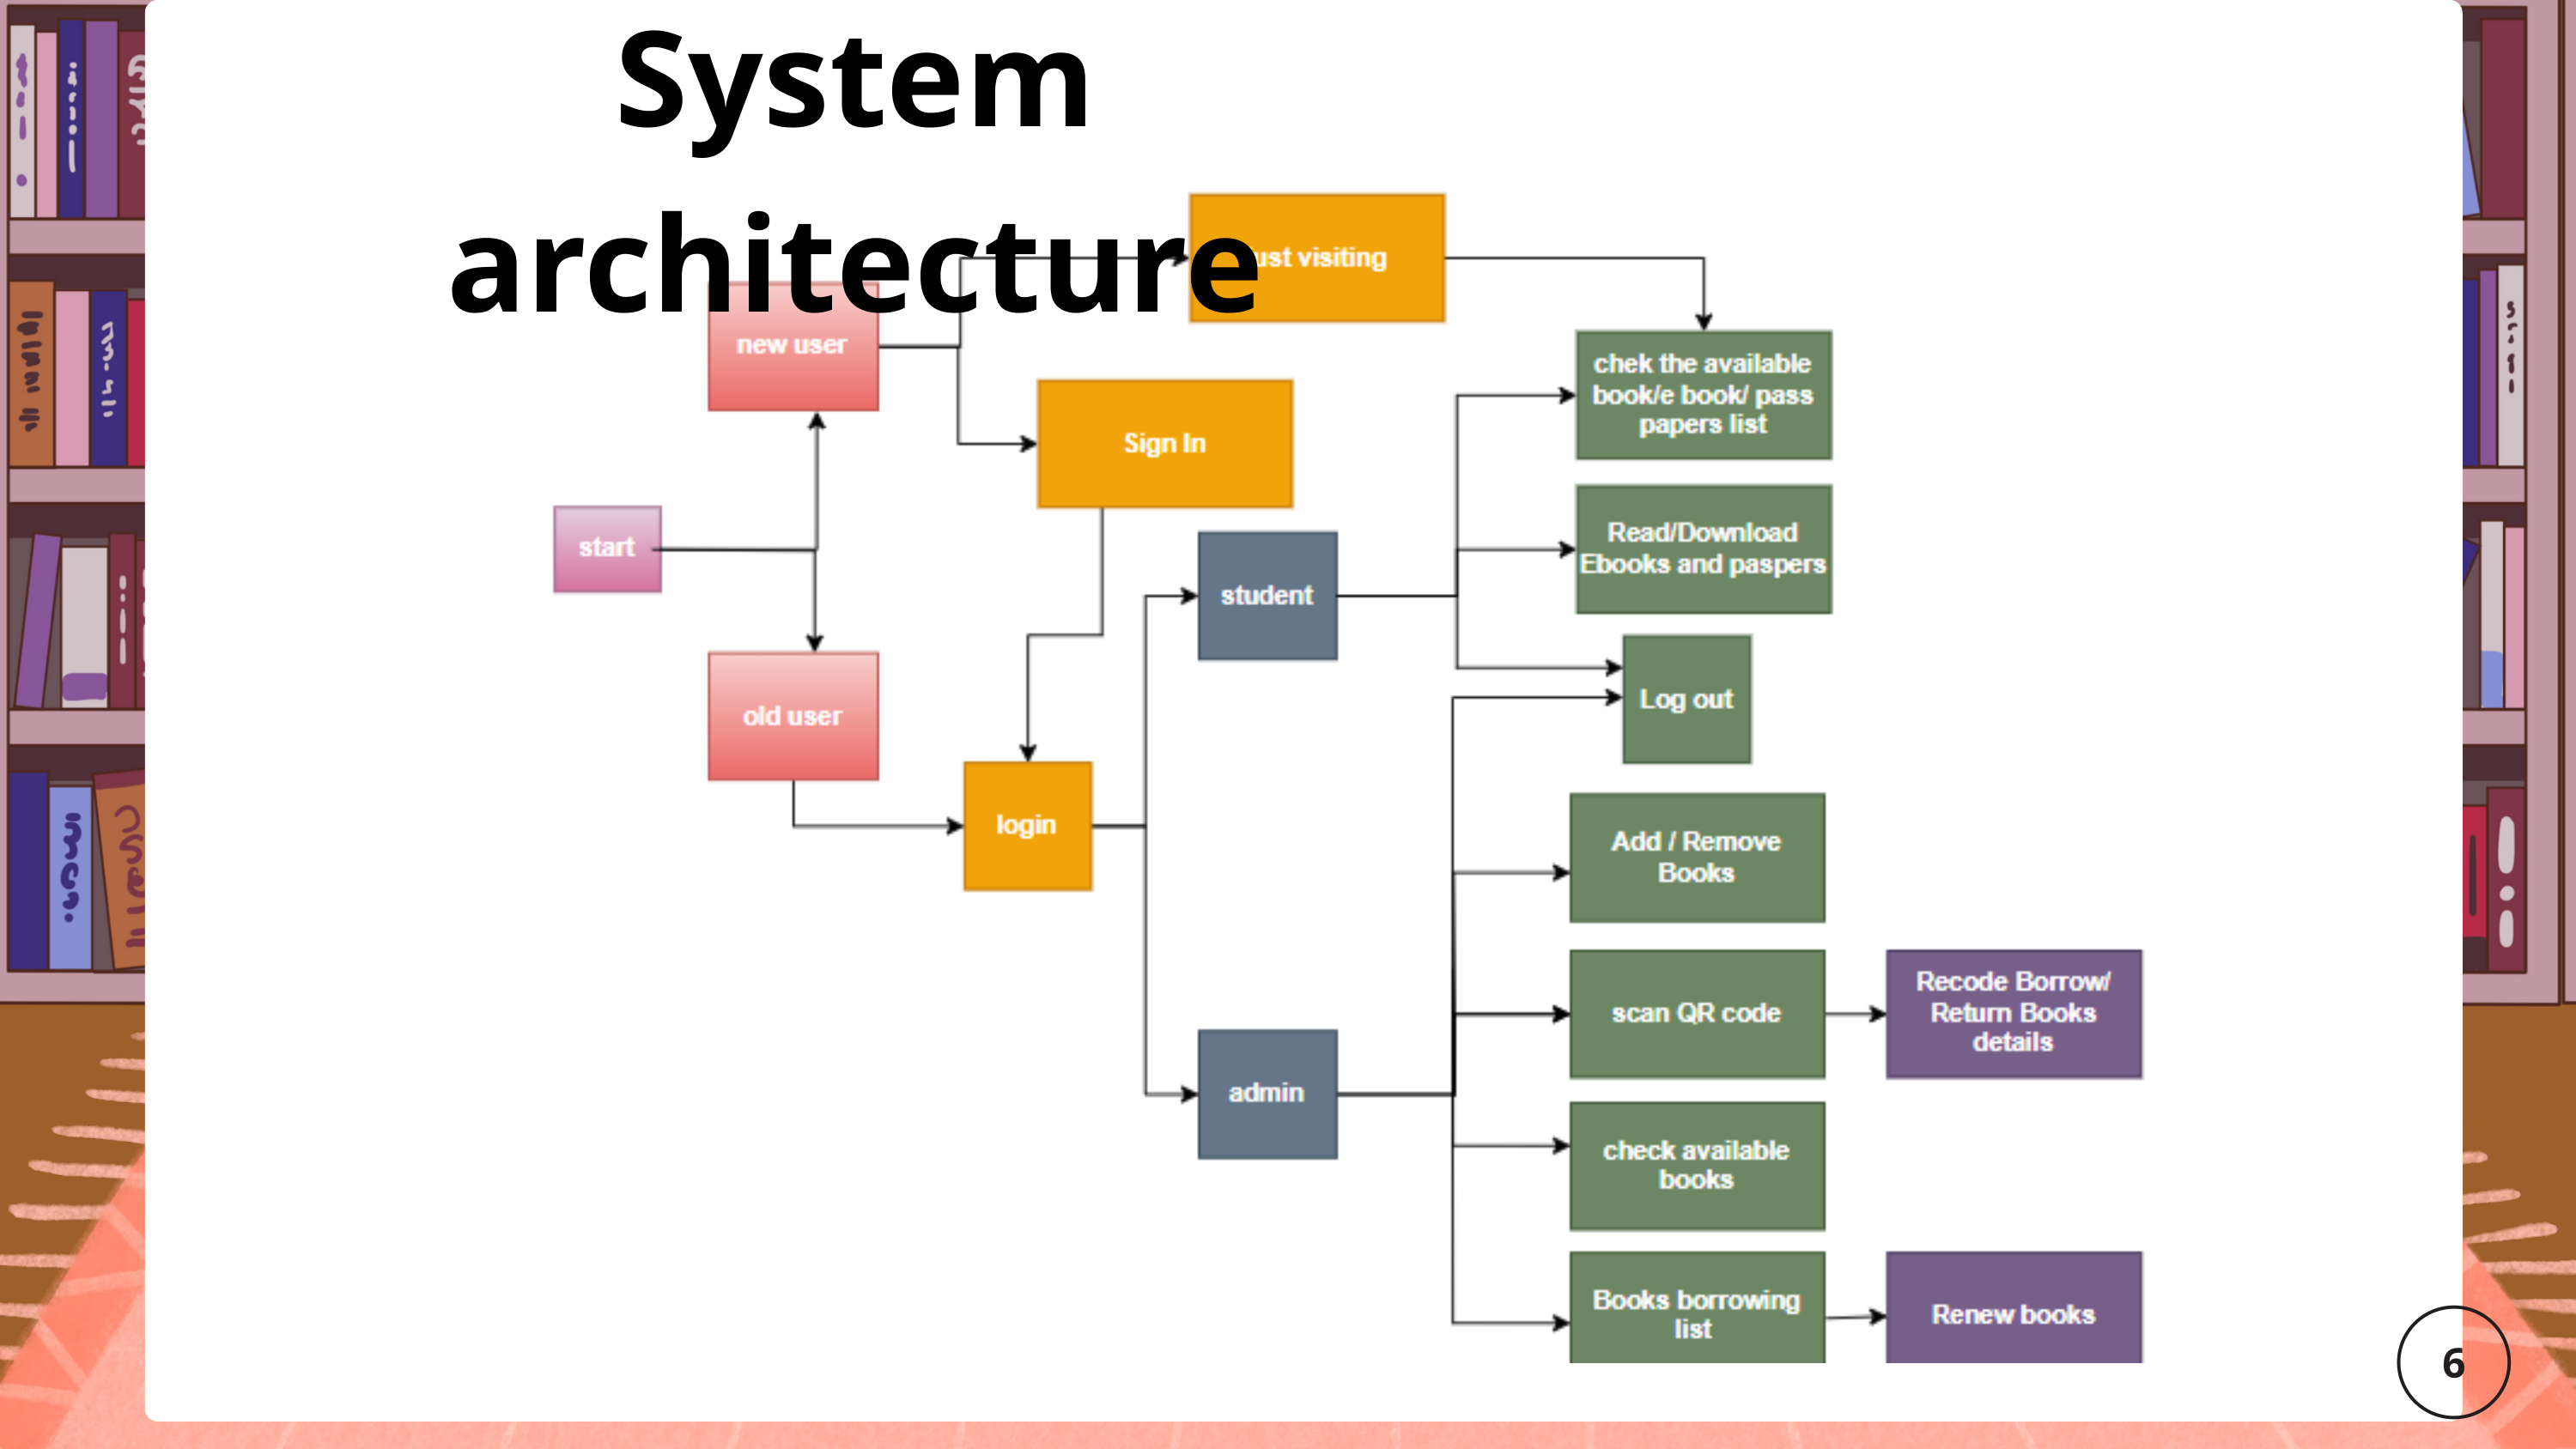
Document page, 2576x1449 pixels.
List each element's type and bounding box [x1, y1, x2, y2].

text_box [144, 0, 2463, 1422]
text_box [0, 0, 2576, 1449]
